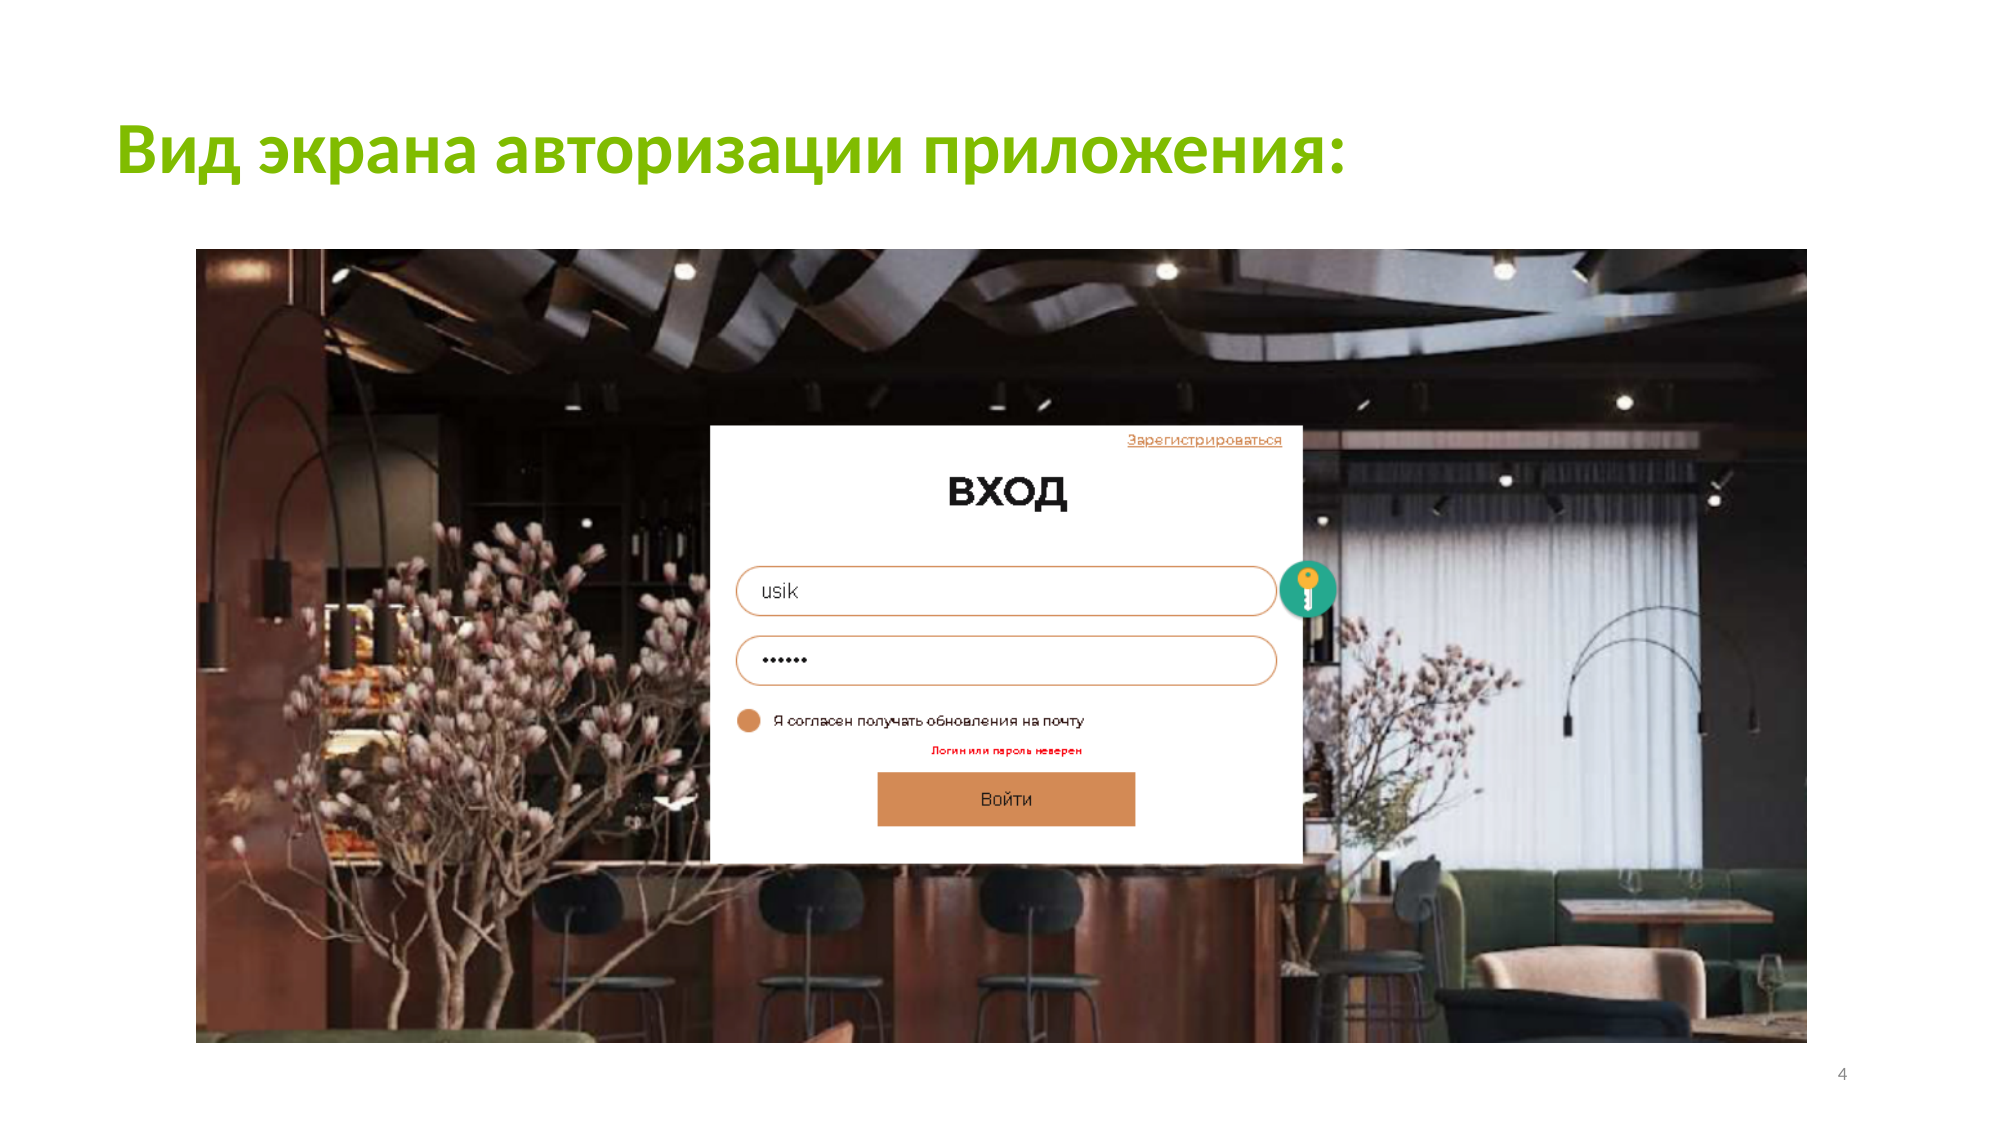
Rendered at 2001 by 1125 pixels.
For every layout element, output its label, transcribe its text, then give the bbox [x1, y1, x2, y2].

slide_number 4 [1749, 1042, 1863, 1103]
title Вид экрана авторизации приложения: [101, 103, 1371, 200]
picture [196, 249, 1807, 1043]
